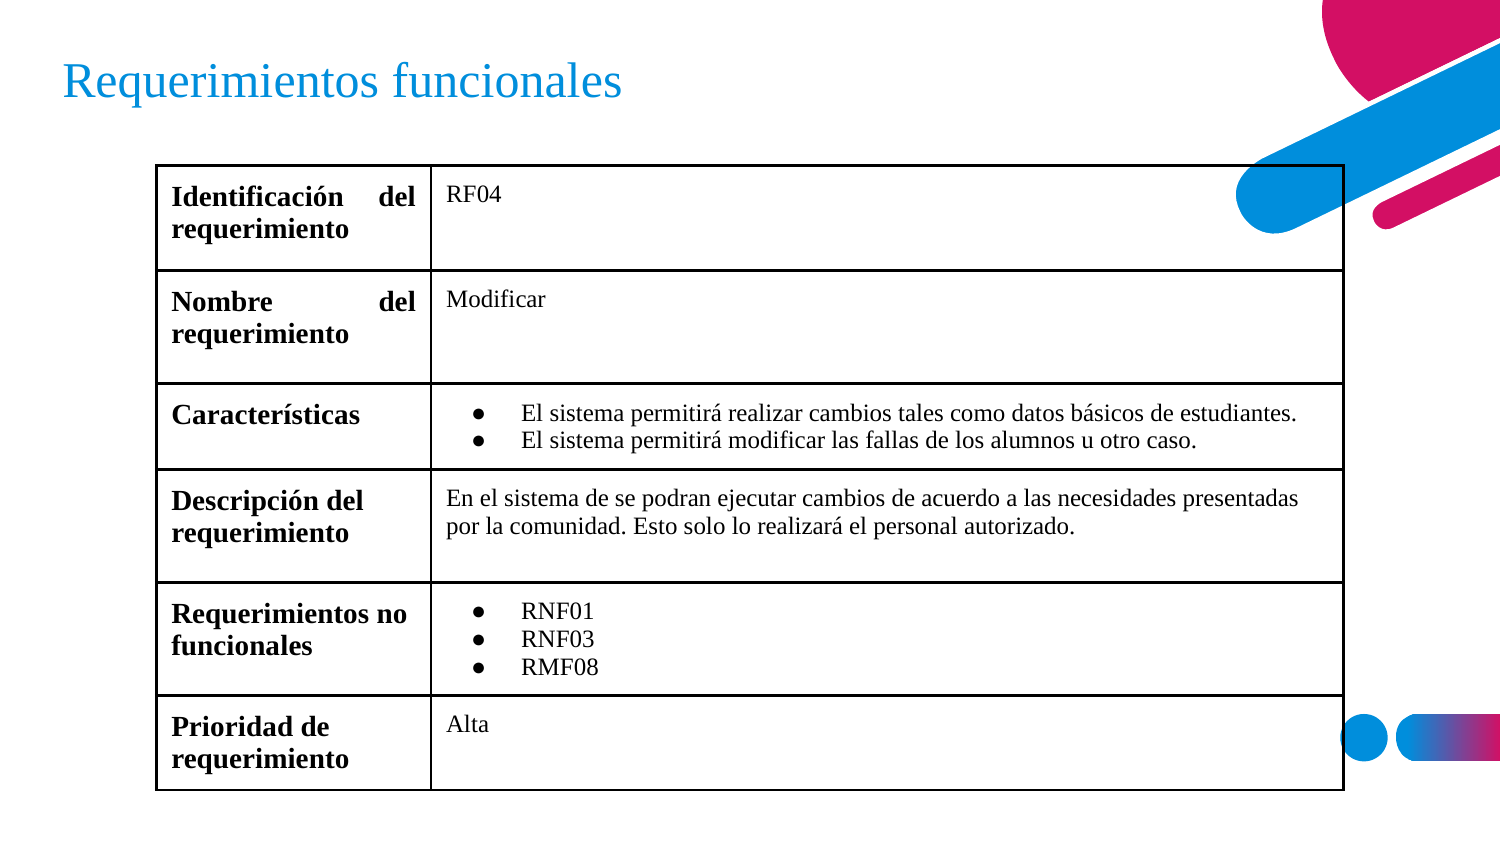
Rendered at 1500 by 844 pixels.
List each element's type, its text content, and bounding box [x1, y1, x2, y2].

table_cell Nombre del requerimiento [158, 272, 430, 382]
table_cell El sistema permitirá realizar cambios tales como datos básicos de estudiantes. El sistema permitirá modificar las fallas de los alumnos u otro caso. [432, 385, 1342, 468]
table_cell RNF01 RNF03 RMF08 [432, 584, 1342, 694]
table_cell En el sistema de se podran ejecutar cambios de acuerdo a las necesidades presentadas por la comunidad. Esto solo lo realizará el personal autorizado. [432, 471, 1342, 581]
title Requerimientos funcionales [51, 34, 1449, 129]
table_header RF04 [432, 167, 1342, 269]
table_cell Características [158, 385, 430, 468]
table_cell Requerimientos no funcionales [158, 584, 430, 694]
table_cell Descripción del requerimiento [158, 471, 430, 581]
table_header Identificación del requerimiento [158, 167, 430, 269]
table_cell Modificar [432, 272, 1342, 382]
table_cell Prioridad de requerimiento [158, 697, 430, 789]
table_cell Alta [432, 697, 1342, 789]
